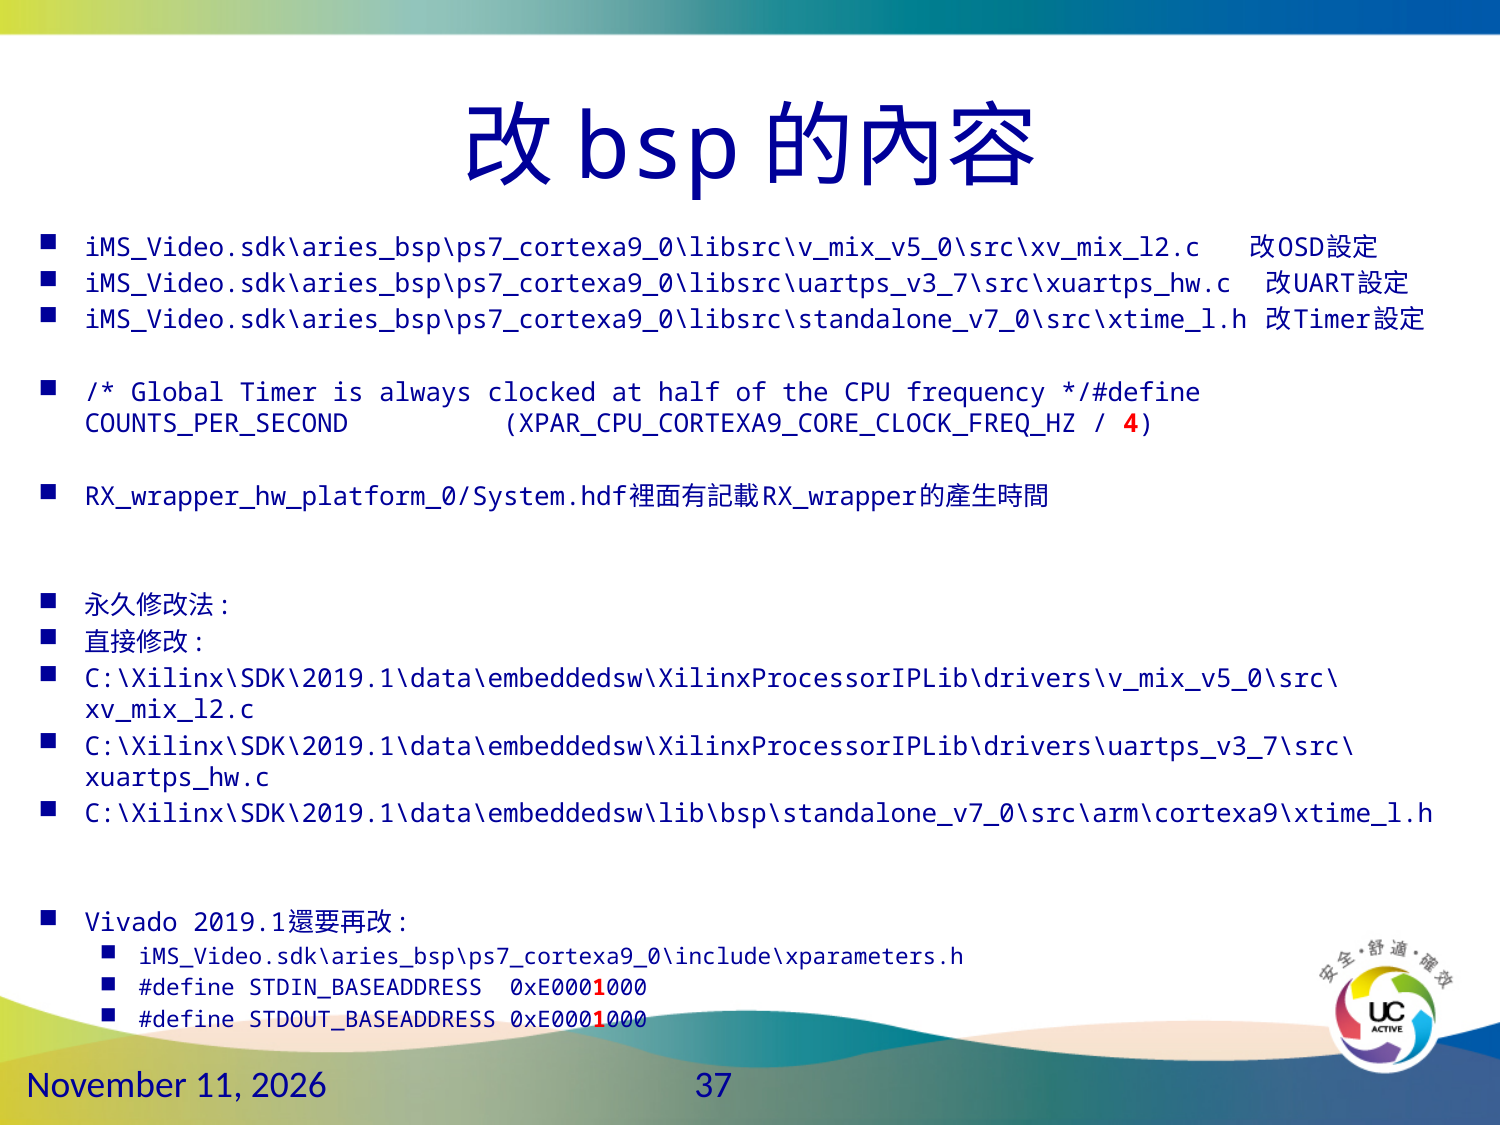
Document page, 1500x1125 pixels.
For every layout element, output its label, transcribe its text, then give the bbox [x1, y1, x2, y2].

picture [0, 0, 1500, 1125]
list iMS_Video.sdk\aries_bsp\ps7_cortexa9_0\libsrc\v_mix_v5_0\src\xv_mix_l2.c 改OSD設定 iMS_Video.sdk\aries_bsp\ps7_cortexa9_0\libsrc\uartps_v3_7\src\xuartps_hw.c 改UART設定 iMS_Video.sdk\aries_bsp\ps7_cortexa9_0\libsrc\standalone_v7_0\src\xtime_l.h 改Timer設定 /* Global Timer is always clocked at half of the CPU frequency */#define COUNTS_PER_SECOND (XPAR_CPU_CORTEXA9_CORE_CLOCK_FREQ_HZ / 4) RX_wrapper_hw_platform_0/System.hdf裡面有記載RX_wrapper的產生時間 永久修改法: 直接修改: C:\Xilinx\SDK\2019.1\data\embeddedsw\XilinxProcessorIPLib\drivers\v_mix_v5_0\src\xv_mix_l2.c C:\Xilinx\SDK\2019.1\data\embeddedsw\XilinxProcessorIPLib\drivers\uartps_v3_7\src\xuartps_hw.c C:\Xilinx\SDK\2019.1\data\embeddedsw\lib\bsp\standalone_v7_0\src\arm\cortexa9\xtime_l.h Vivado 2019.1還要再改: iMS_Video.sdk\aries_bsp\ps7_cortexa9_0\include\xparameters.h #define STDIN_BASEADDRESS 0xE0001000 #define STDOUT_BASEADDRESS 0xE0001000 [23, 222, 1477, 1090]
title 改bsp的內容 [75, 60, 1425, 222]
